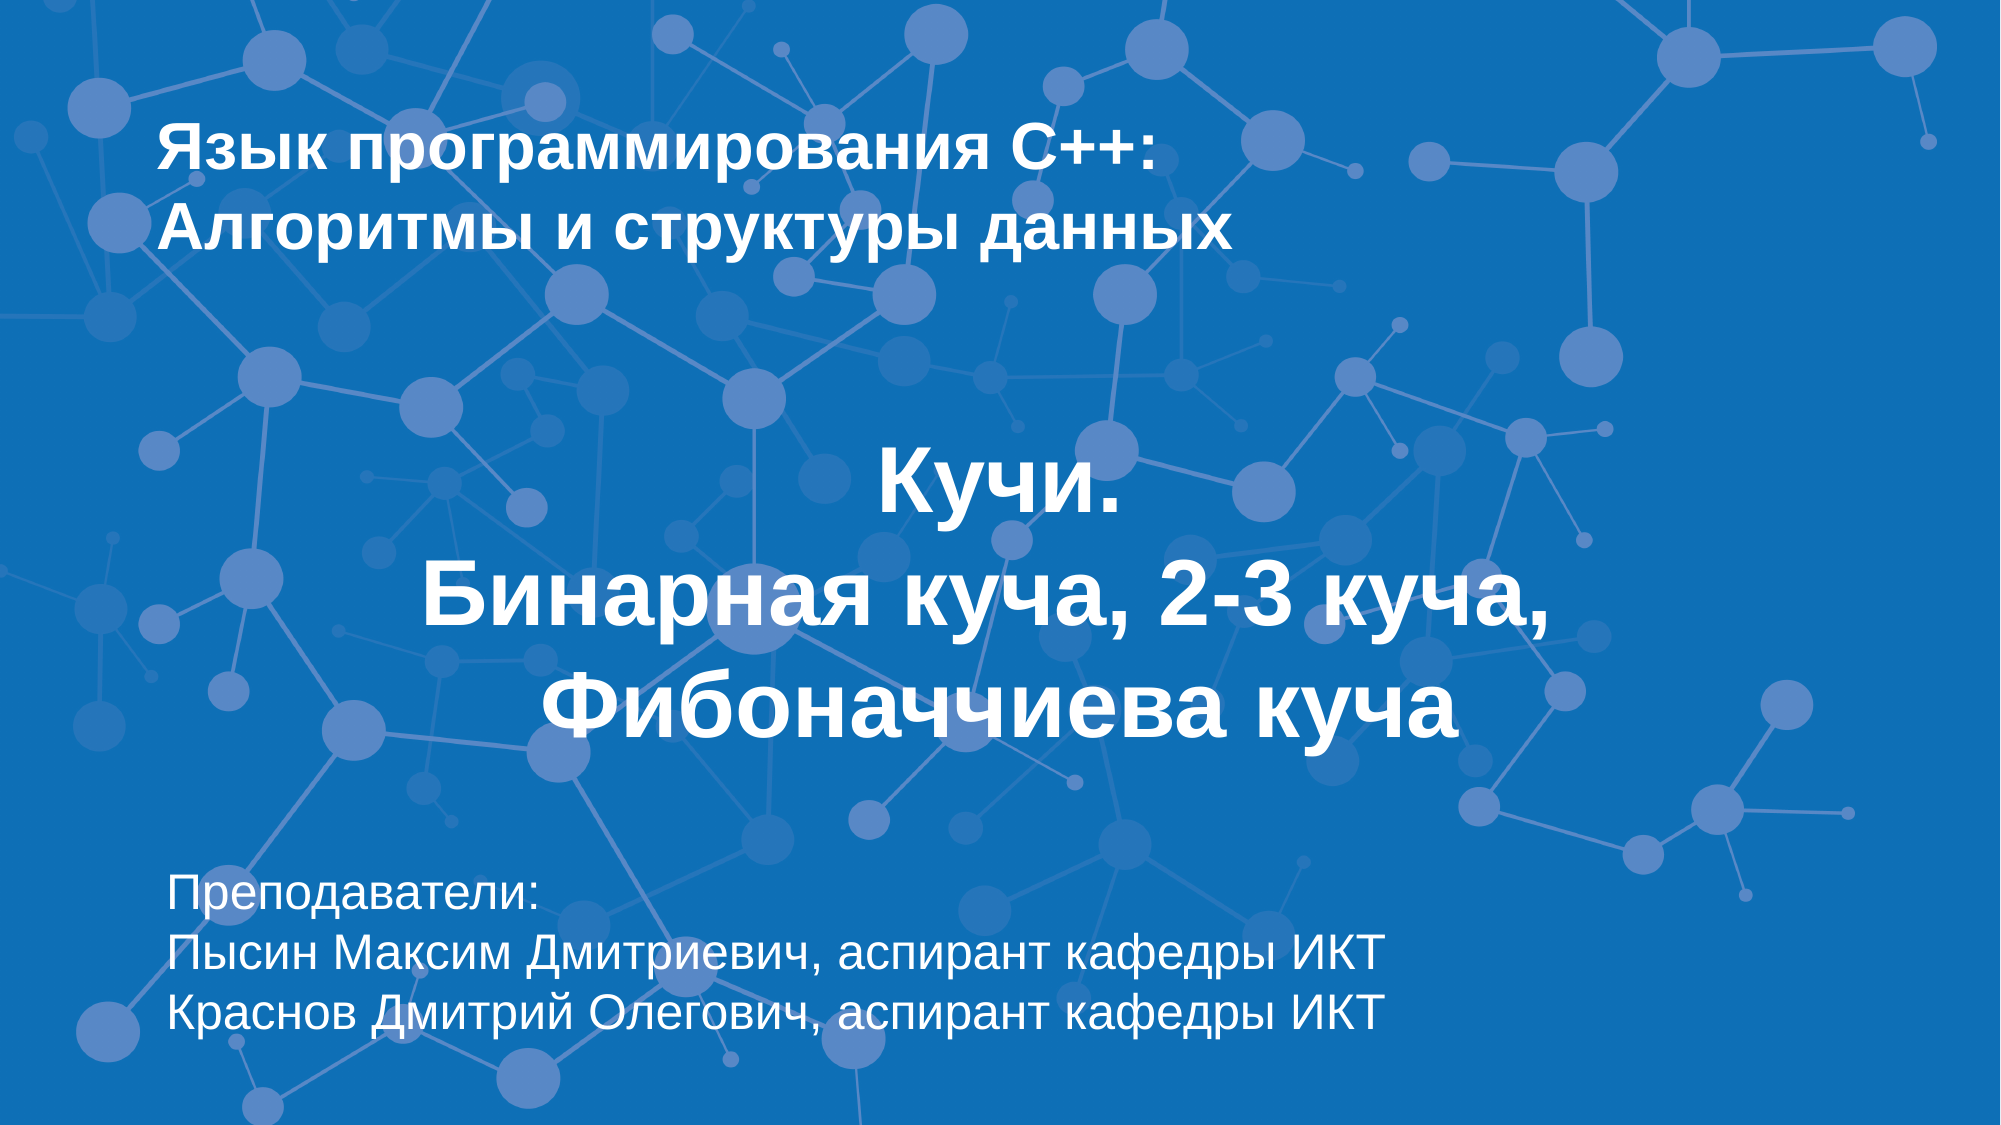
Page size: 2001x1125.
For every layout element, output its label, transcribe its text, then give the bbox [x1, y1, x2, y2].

text_box Кучи. Бинарная куча, 2-3 куча, Фибоначчиева куча [409, 413, 1591, 762]
picture [0, 0, 2001, 1125]
text_box Язык программирования С++: Алгоритмы и структуры данных [145, 97, 1246, 269]
text_box Преподаватели: Пысин Максим Дмитриевич, аспирант кафедры ИКТ Краснов Дмитрий Олегович, аспирант кафедры ИКТ [155, 853, 1398, 1045]
